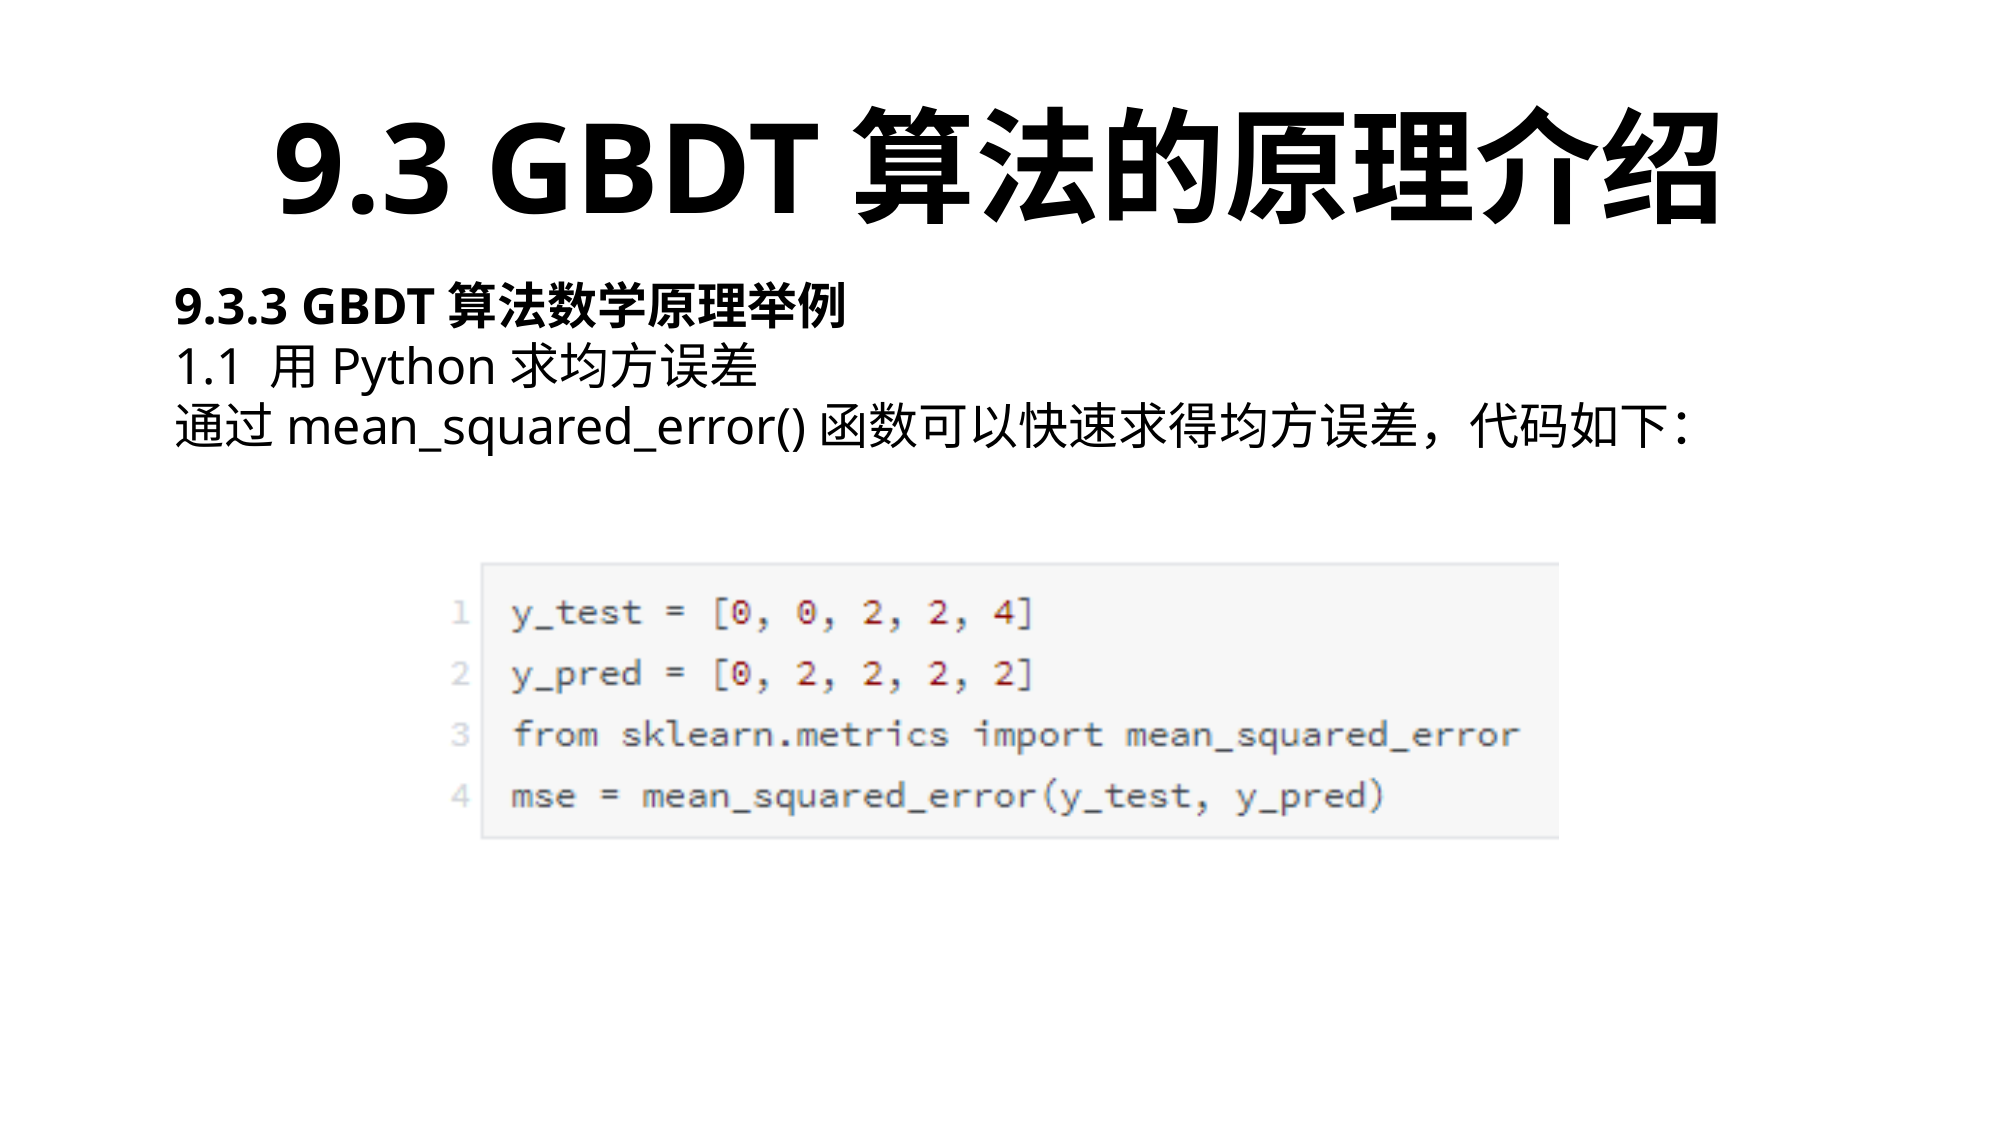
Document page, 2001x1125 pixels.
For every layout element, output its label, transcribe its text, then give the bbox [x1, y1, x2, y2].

text_box 9.3.3 GBDT算法数学原理举例 1.1 用Python求均方误差 通过mean_squared_error()函数可以快速求得均方误差，代码如下： [159, 267, 1841, 462]
picture [441, 549, 1559, 846]
text_box 9.3 GBDT算法的原理介绍 [259, 81, 1741, 247]
